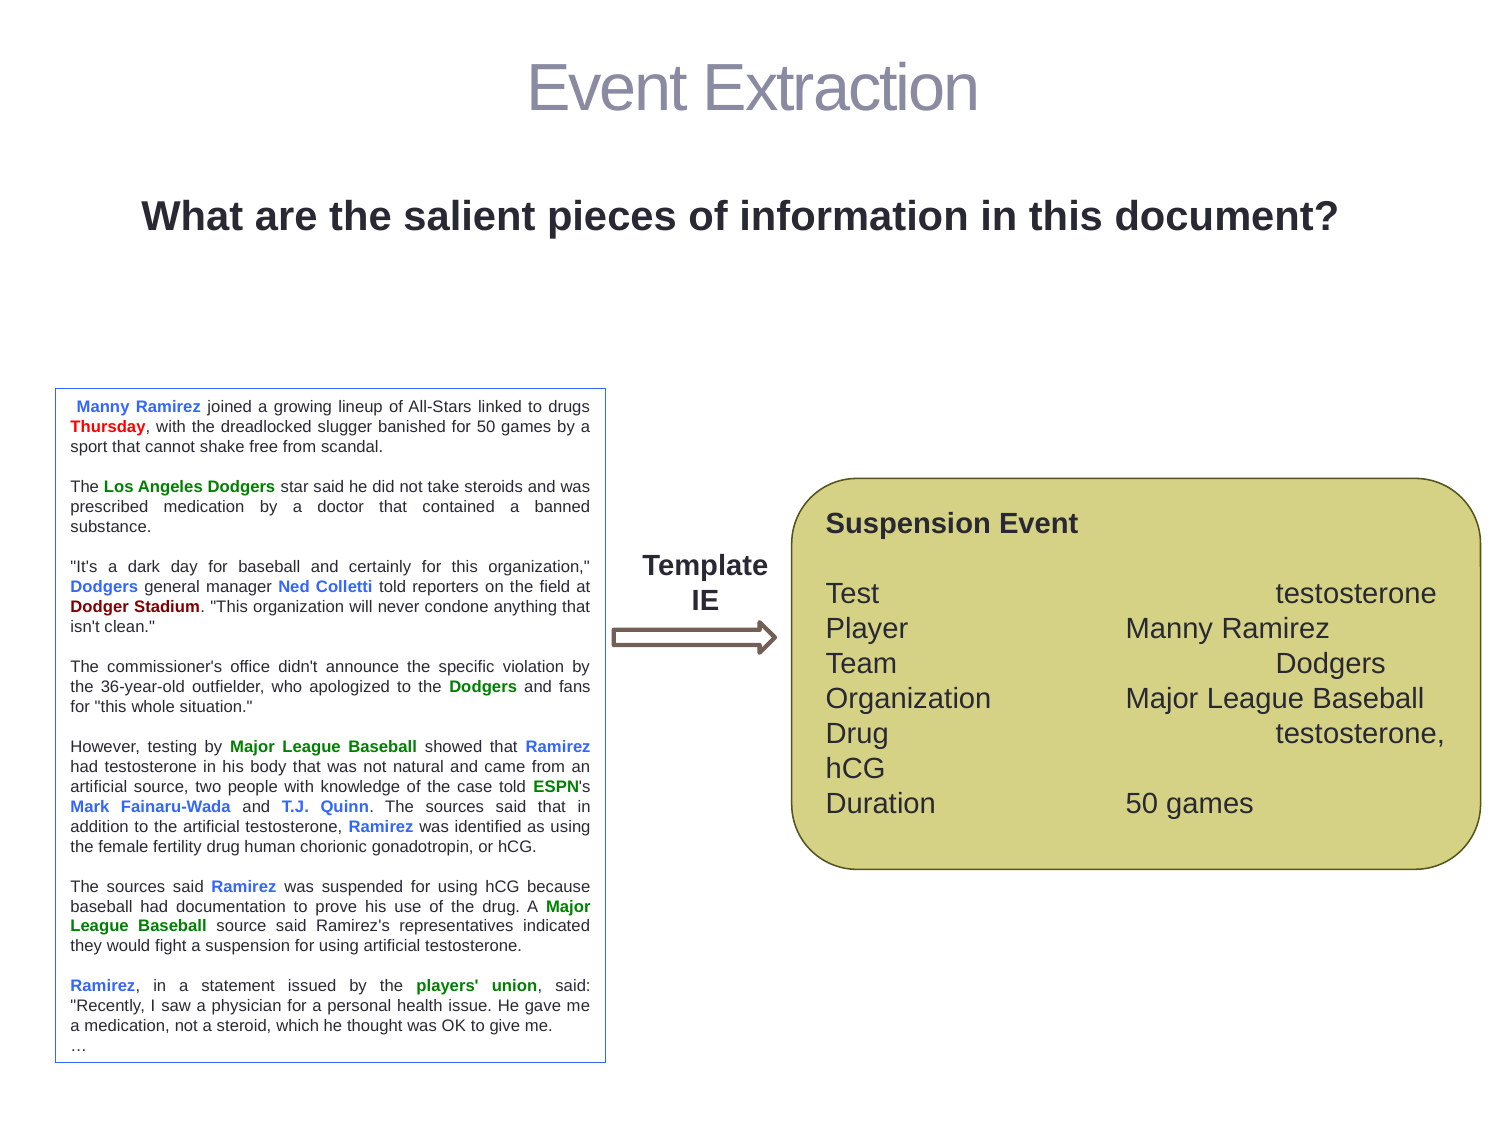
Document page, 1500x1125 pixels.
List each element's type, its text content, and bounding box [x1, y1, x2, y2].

text_box Template IE [624, 538, 786, 624]
text_box Manny Ramirez joined a growing lineup of All-Stars linked to drugs Thursday, with the dreadlocked slugger banished for 50 games by a sport that cannot shake free from scandal. The Los Angeles Dodgers star said he did not take steroids and was prescribed medication by a doctor that contained a banned substance. "It's a dark day for baseball and certainly for this organization," Dodgers general manager Ned Colletti told reporters on the field at Dodger Stadium. "This organization will never condone anything that isn't clean." The commissioner's office didn't announce the specific violation by the 36-year-old outfielder, who apologized to the Dodgers and fans for "this whole situation." However, testing by Major League Baseball showed that Ramirez had testosterone in his body that was not natural and came from an artificial source, two people with knowledge of the case told ESPN's Mark Fainaru-Wada and T.J. Quinn. The sources said that in addition to the artificial testosterone, Ramirez was identified as using the female fertility drug human chorionic gonadotropin, or hCG. The sources said Ramirez was suspended for using hCG because baseball had documentation to prove his use of the drug. A Major League Baseball source said Ramirez's representatives indicated they would fight a suspension for using artificial testosterone. Ramirez, in a statement issued by the players' union, said: "Recently, I saw a physician for a personal health issue. He gave me a medication, not a steroid, which he thought was OK to give me. … [55, 388, 606, 1063]
text_box [611, 624, 778, 655]
text_box What are the salient pieces of information in this document? [80, 181, 1401, 247]
title Event Extraction [55, 2, 1451, 166]
text_box Suspension Event Test testosterone Player Manny Ramirez Team Dodgers Organization Major League Baseball Drug testosterone, hCG Duration 50 games [790, 477, 1482, 871]
